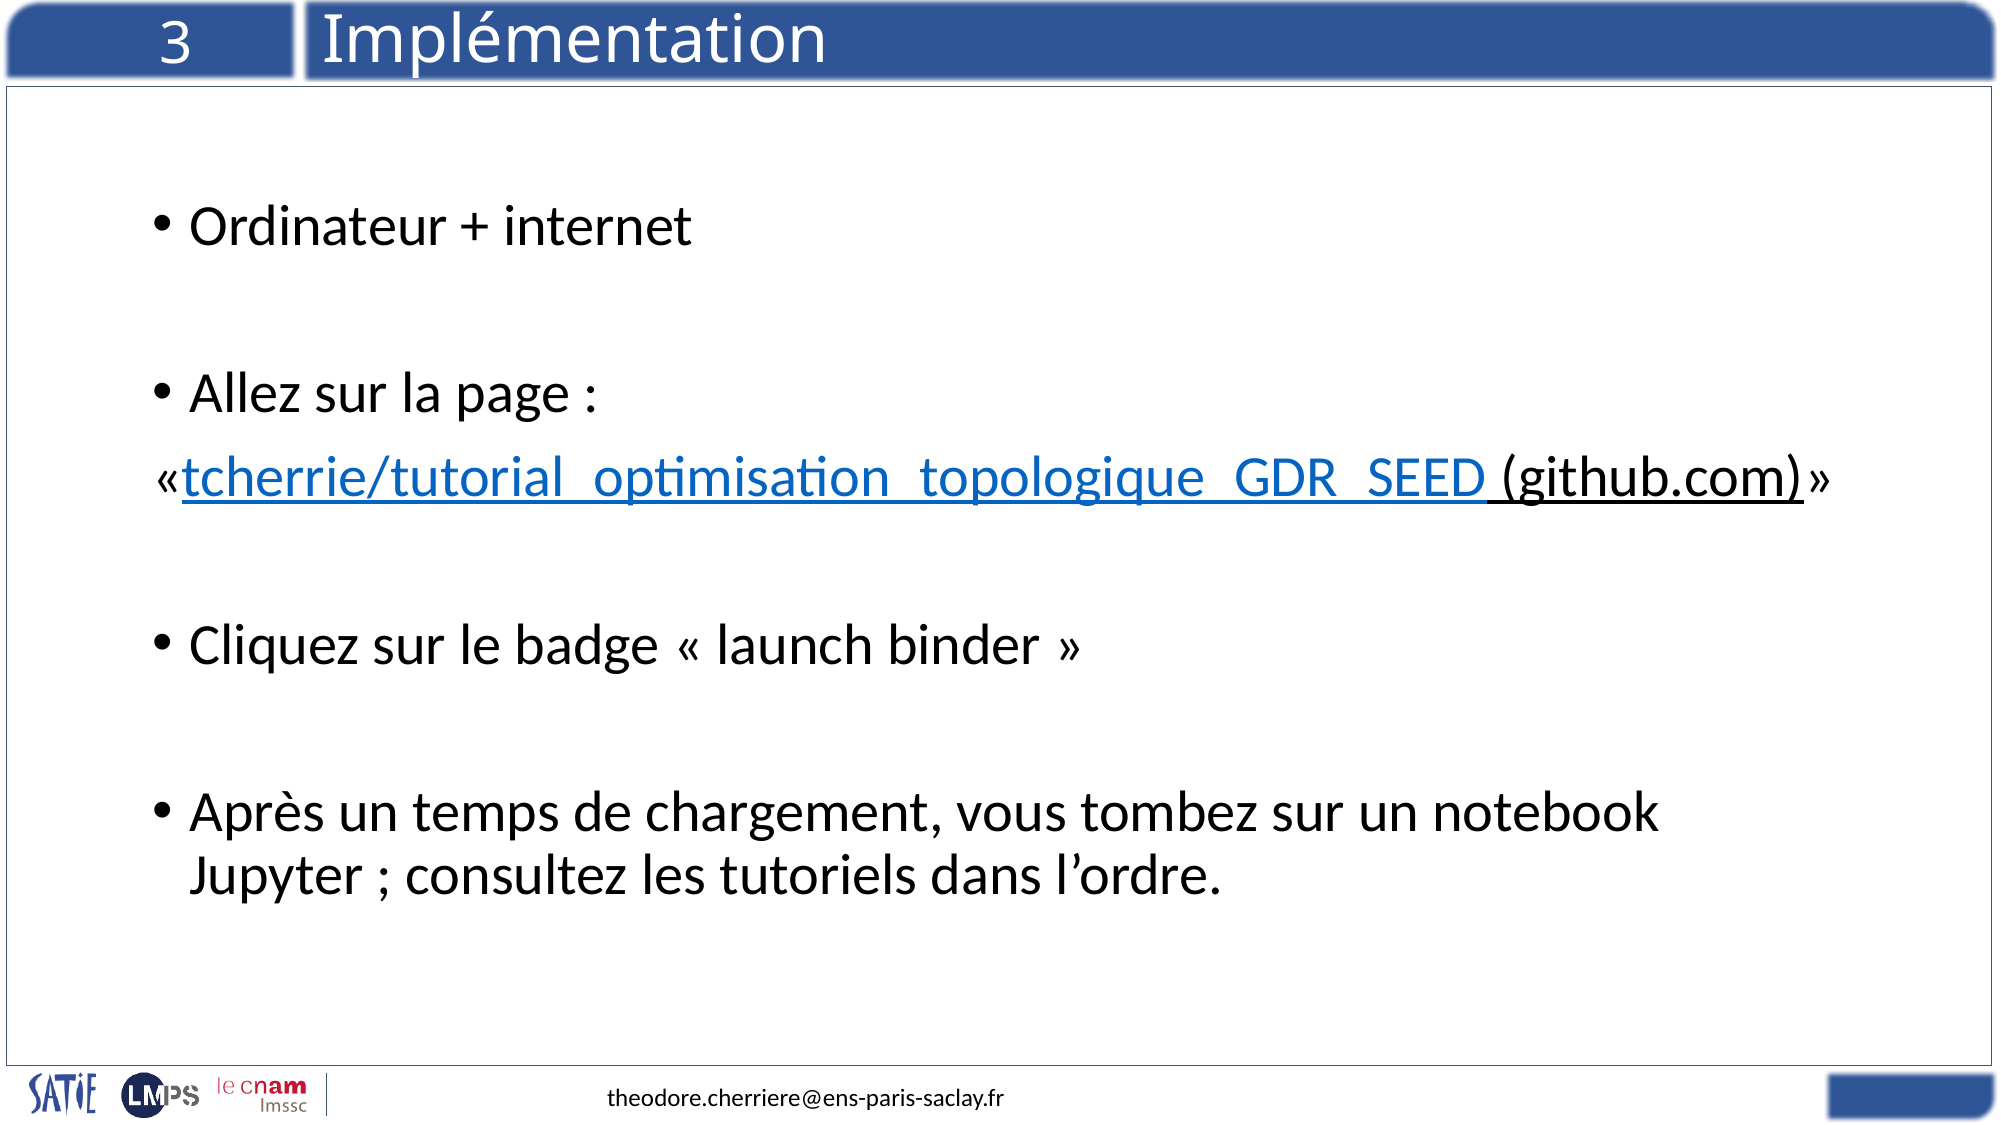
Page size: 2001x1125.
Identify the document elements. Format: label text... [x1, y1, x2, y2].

text_box Ordinateur + internet Allez sur la page : «tcherrie/tutorial_optimisation_topologique_GDR_SEED (github.com)» Cliquez sur le badge « launch binder » Après un temps de chargement, vous tombez sur un notebook Jupyter ; consultez les tutoriels dans l’ordre. [137, 187, 1863, 961]
list 3 [55, 5, 297, 84]
picture [218, 1077, 307, 1112]
title Implémentation [307, 0, 1945, 83]
picture [29, 1072, 96, 1116]
picture [121, 1072, 201, 1118]
